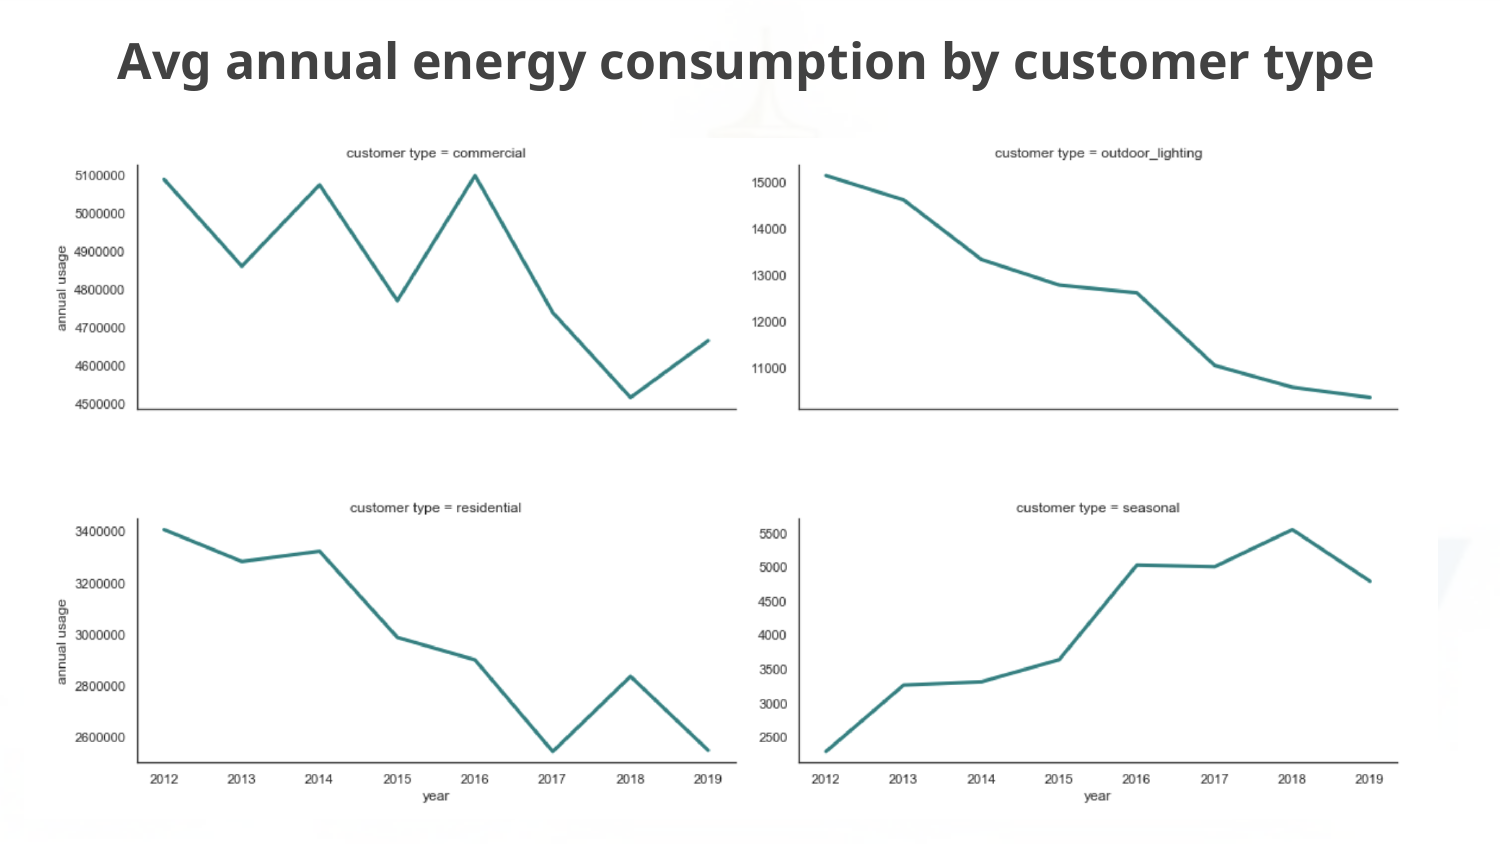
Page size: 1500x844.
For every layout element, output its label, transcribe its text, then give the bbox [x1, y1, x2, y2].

title Avg annual energy consumption by customer type [7, 14, 1486, 117]
picture [24, 138, 1438, 819]
